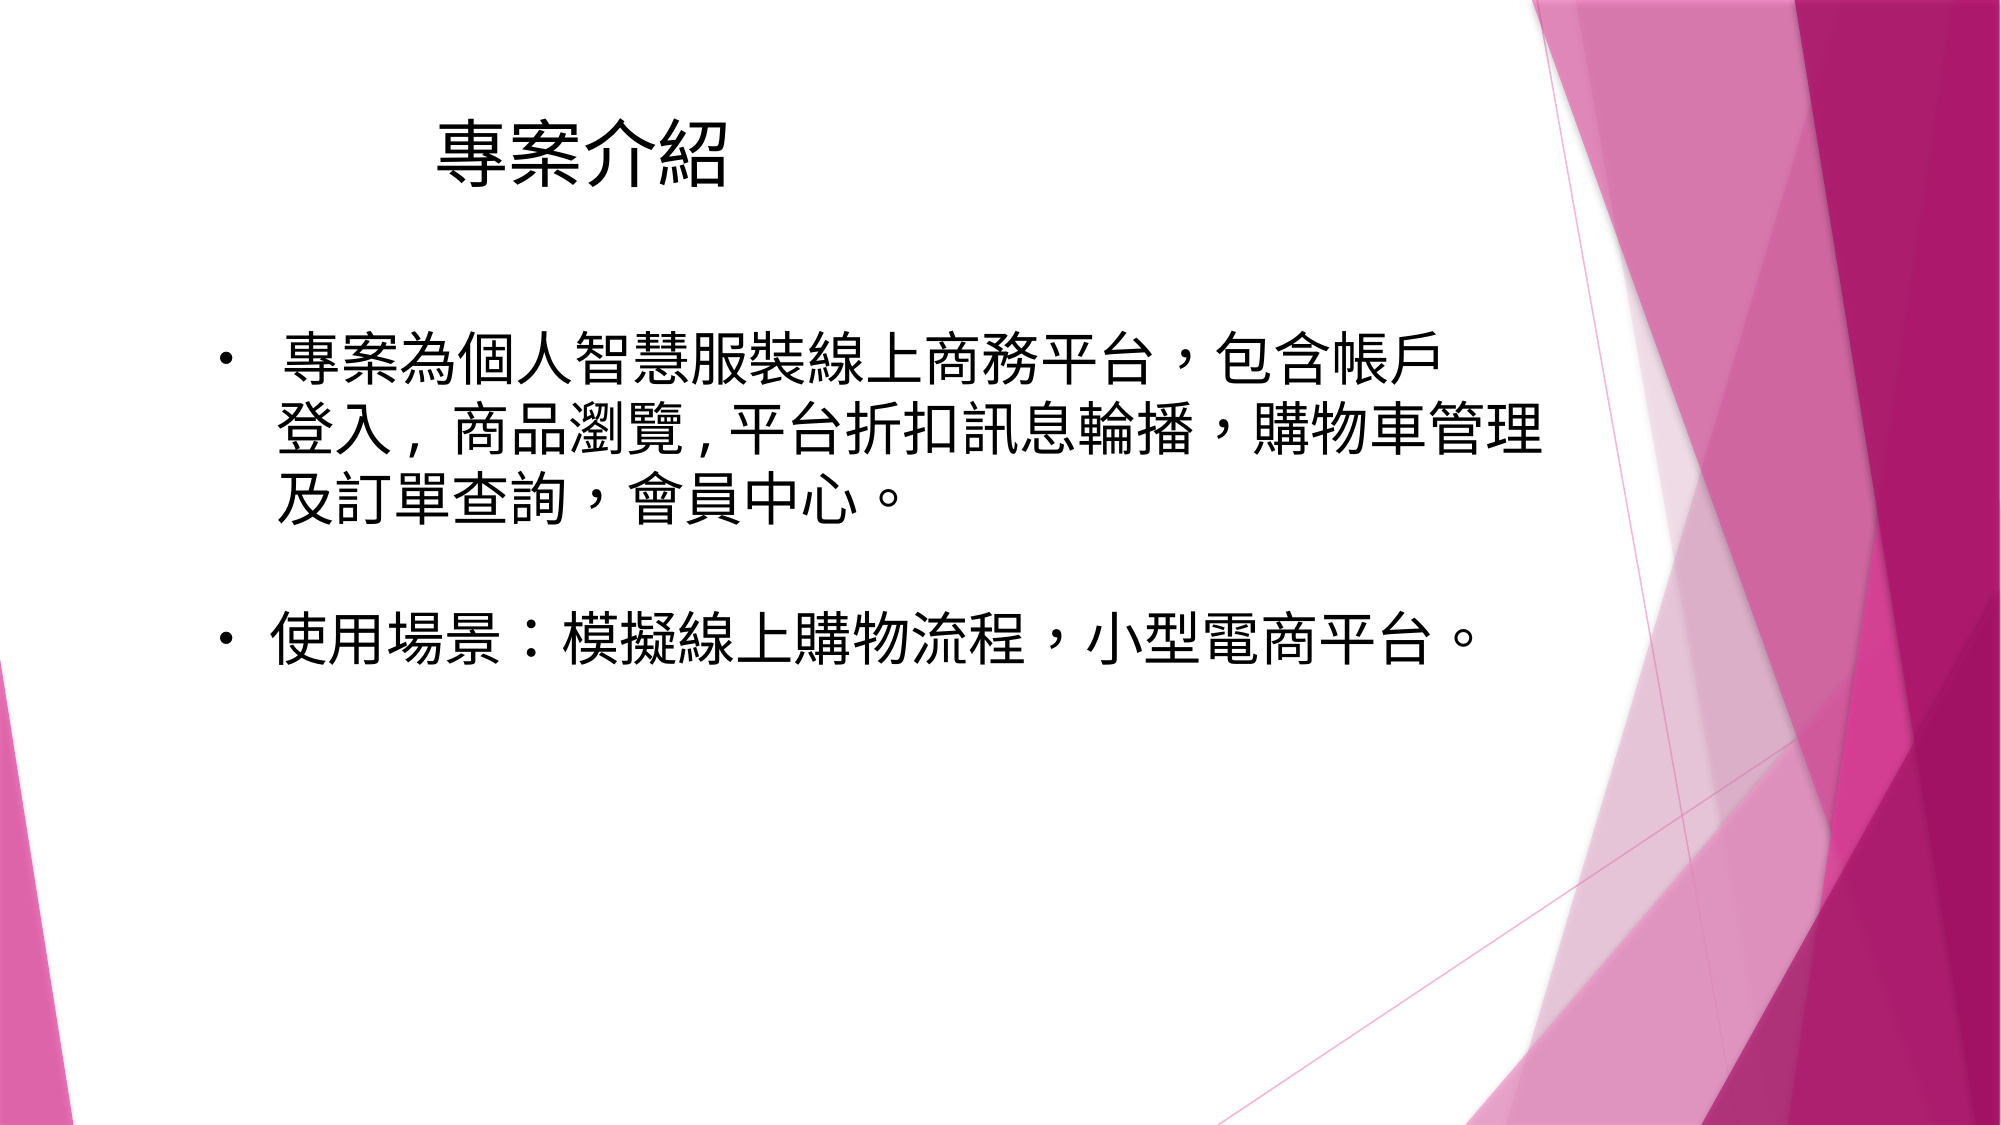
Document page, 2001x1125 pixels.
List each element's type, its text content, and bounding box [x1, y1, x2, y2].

title 專案介紹 [111, 99, 1513, 205]
text_box • 專案為個人智慧服裝線上商務平台，包含帳戶 登入, 商品瀏覽,平台折扣訊息輪播，購物車管理 及訂單查詢，會員中心。 •使用場景：模擬線上購物流程，小型電商平台。 [182, 314, 1605, 680]
